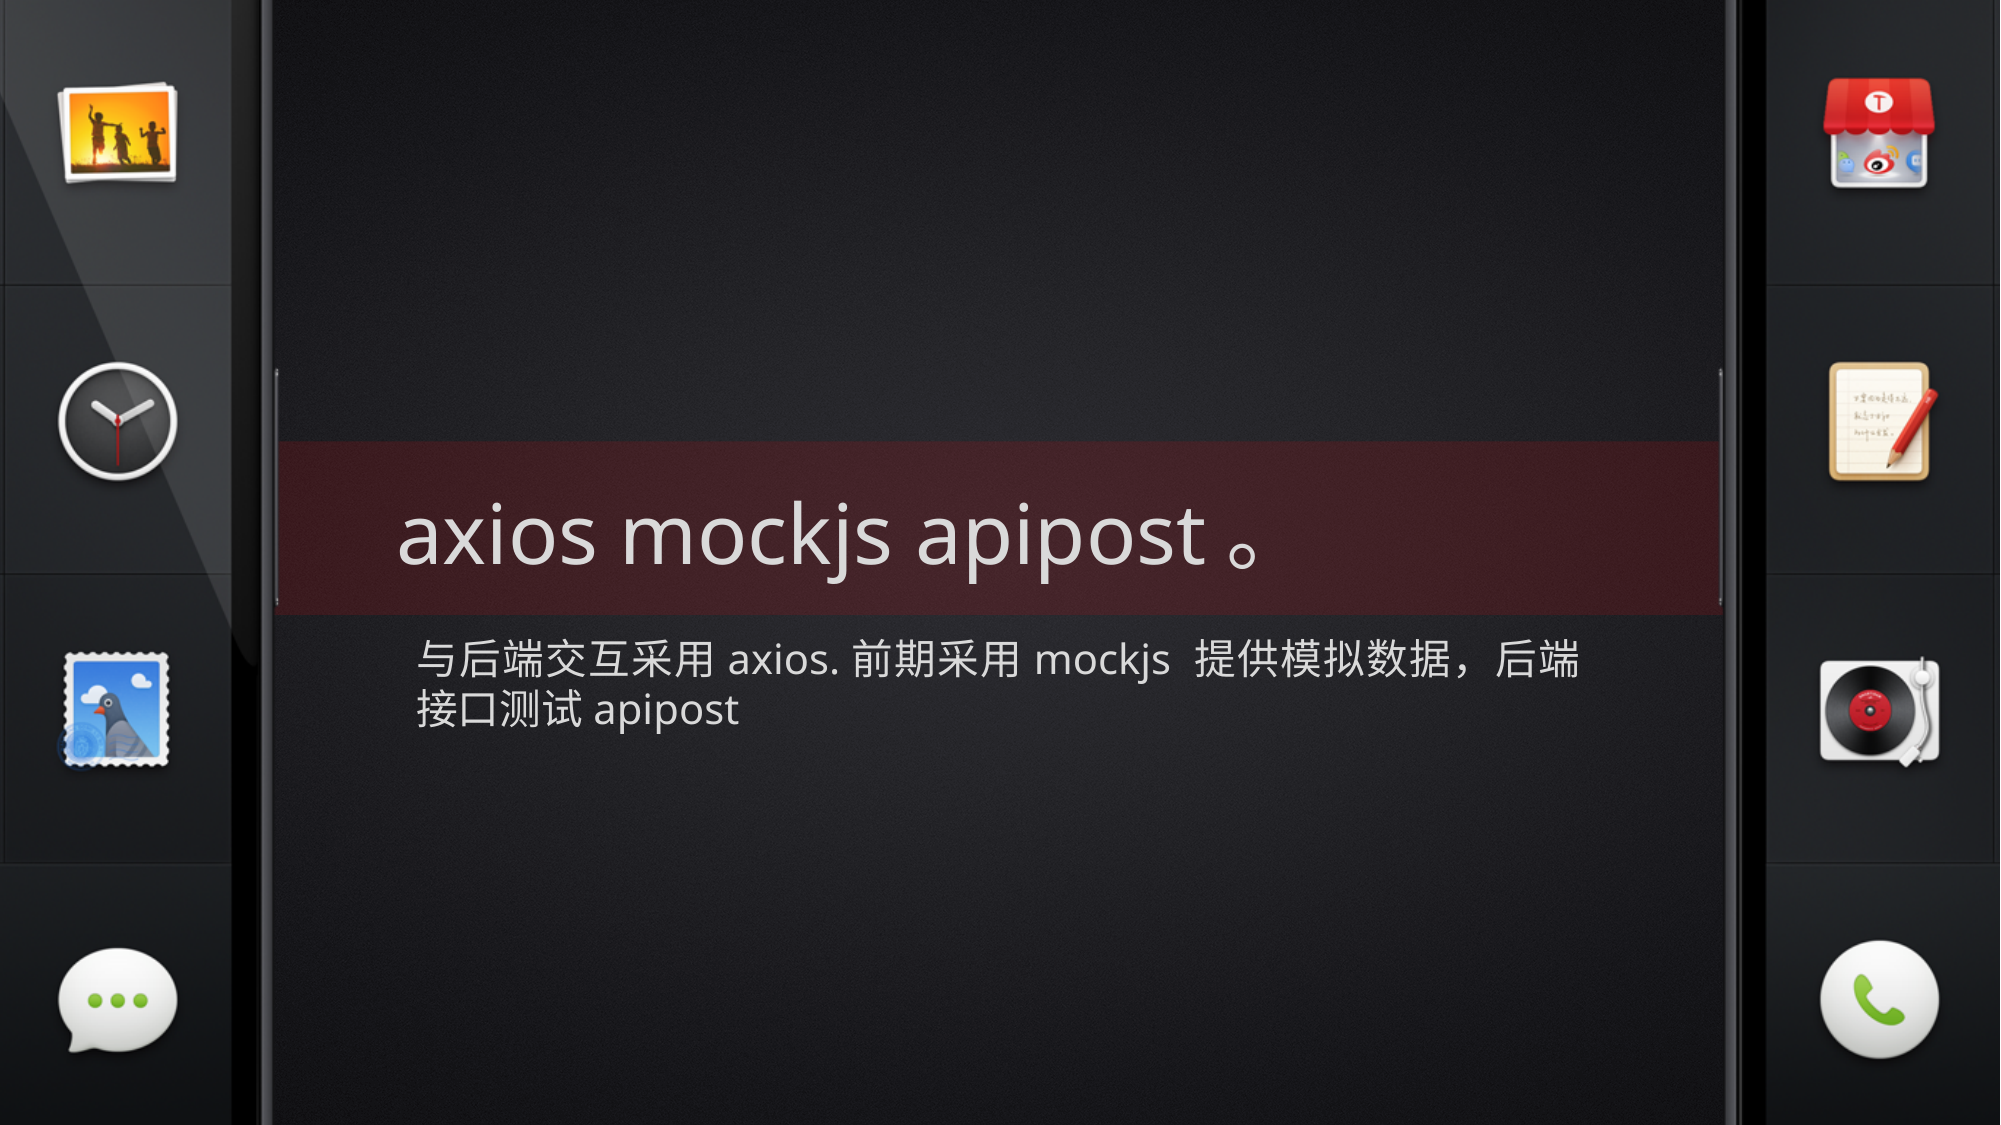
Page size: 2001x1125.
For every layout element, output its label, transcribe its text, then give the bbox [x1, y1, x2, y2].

text_box 与后端交互采用axios.前期采用mockjs 提供模拟数据，后端接口测试apipost [404, 625, 1596, 740]
picture [0, 0, 2000, 1125]
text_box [404, 441, 1596, 615]
